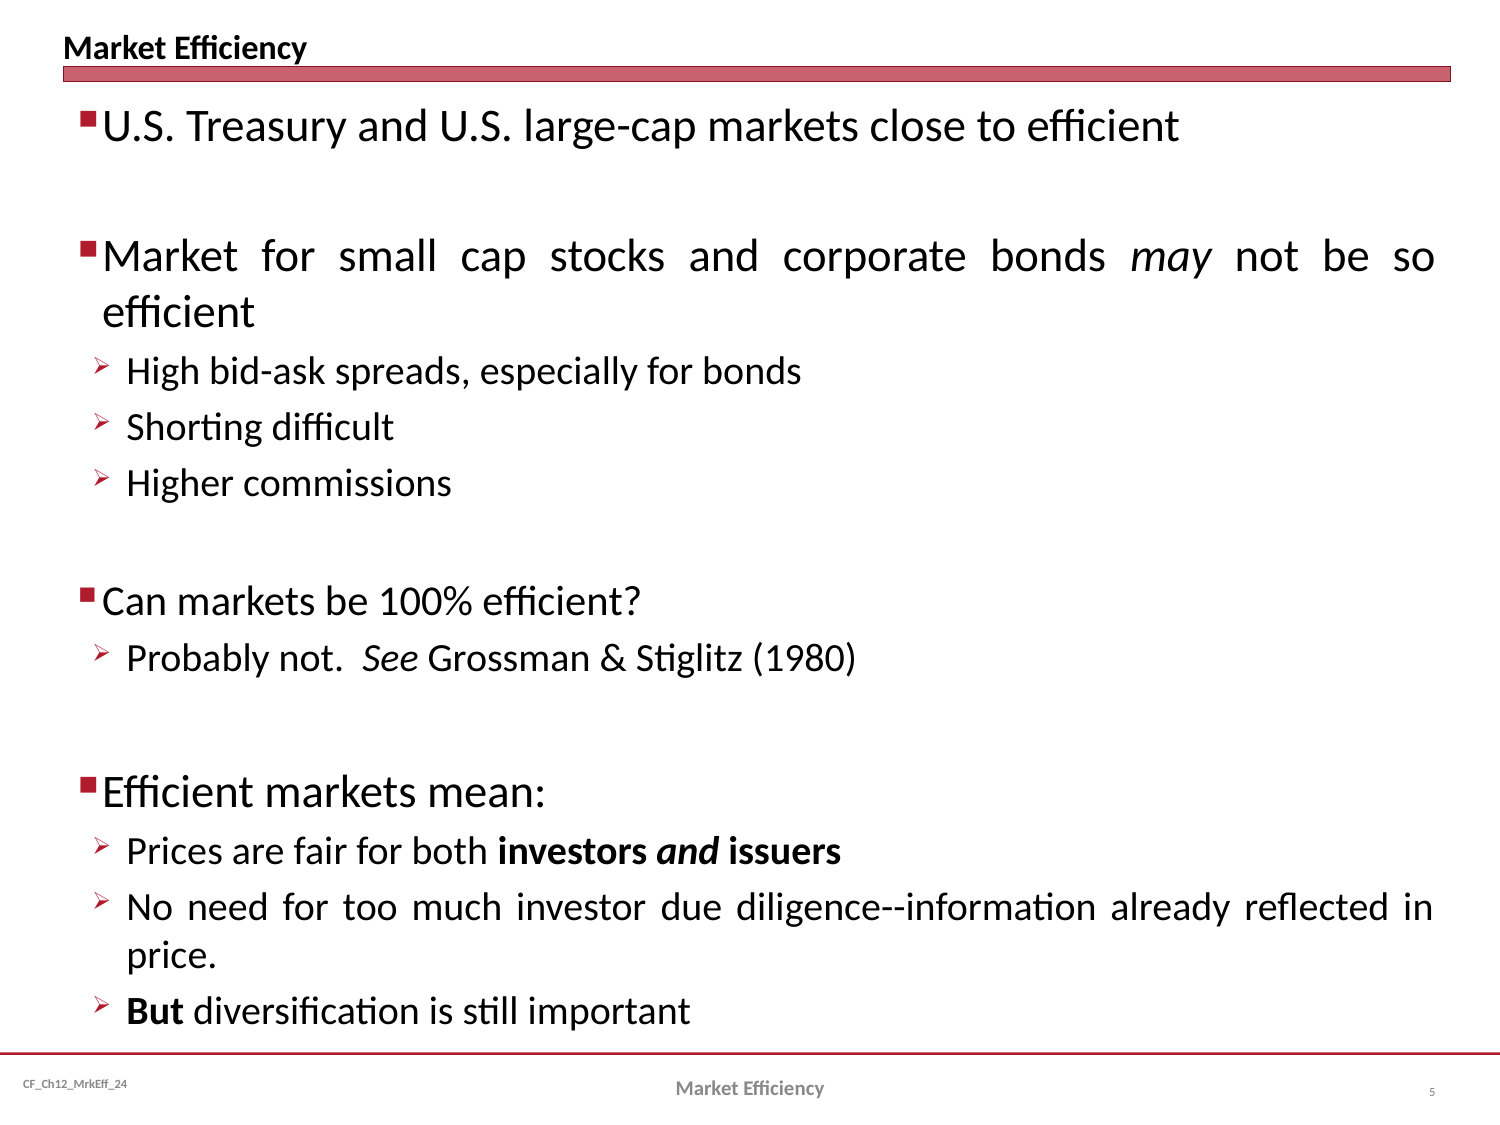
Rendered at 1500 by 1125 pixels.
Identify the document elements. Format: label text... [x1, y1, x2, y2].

footer Market Efficiency [512, 1056, 988, 1117]
slide_number 5 [1375, 1061, 1451, 1122]
title Market Efficiency [62, 6, 1451, 67]
list U.S. Treasury and U.S. large-cap markets close to efficient Market for small cap stocks and corporate bonds may not be so efficient High bid-ask spreads, especially for bonds Shorting difficult Higher commissions Can markets be 100% efficient? Probably not. See Grossman & Stiglitz (1980) Efficient markets mean: Prices are fair for both investors and issuers No need for too much investor due diligence--information already reflected in price. But diversification is still important [63, 87, 1451, 1041]
